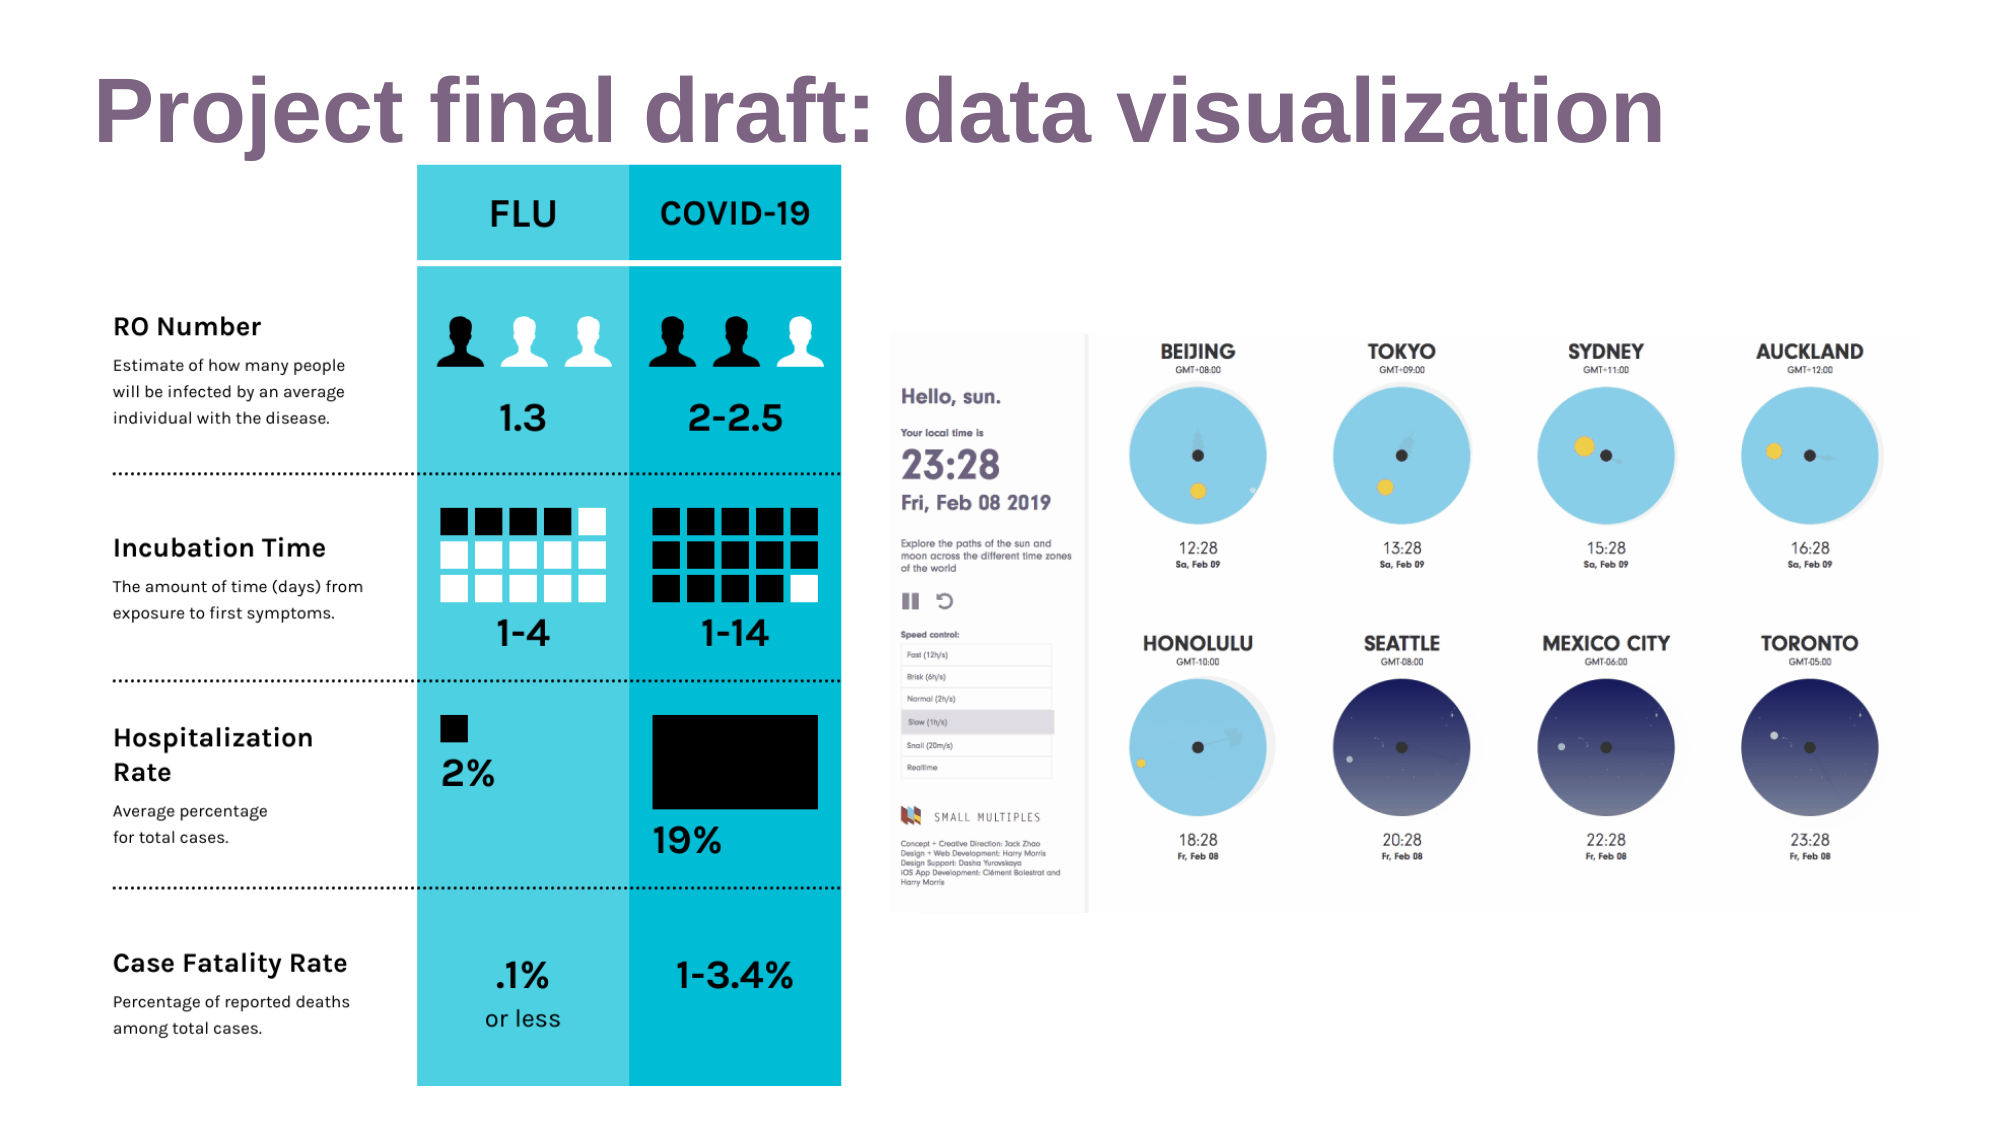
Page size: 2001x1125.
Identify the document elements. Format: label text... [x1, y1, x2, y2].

list Project final draft: data visualization [23, 39, 1758, 172]
picture [62, 115, 1920, 1086]
